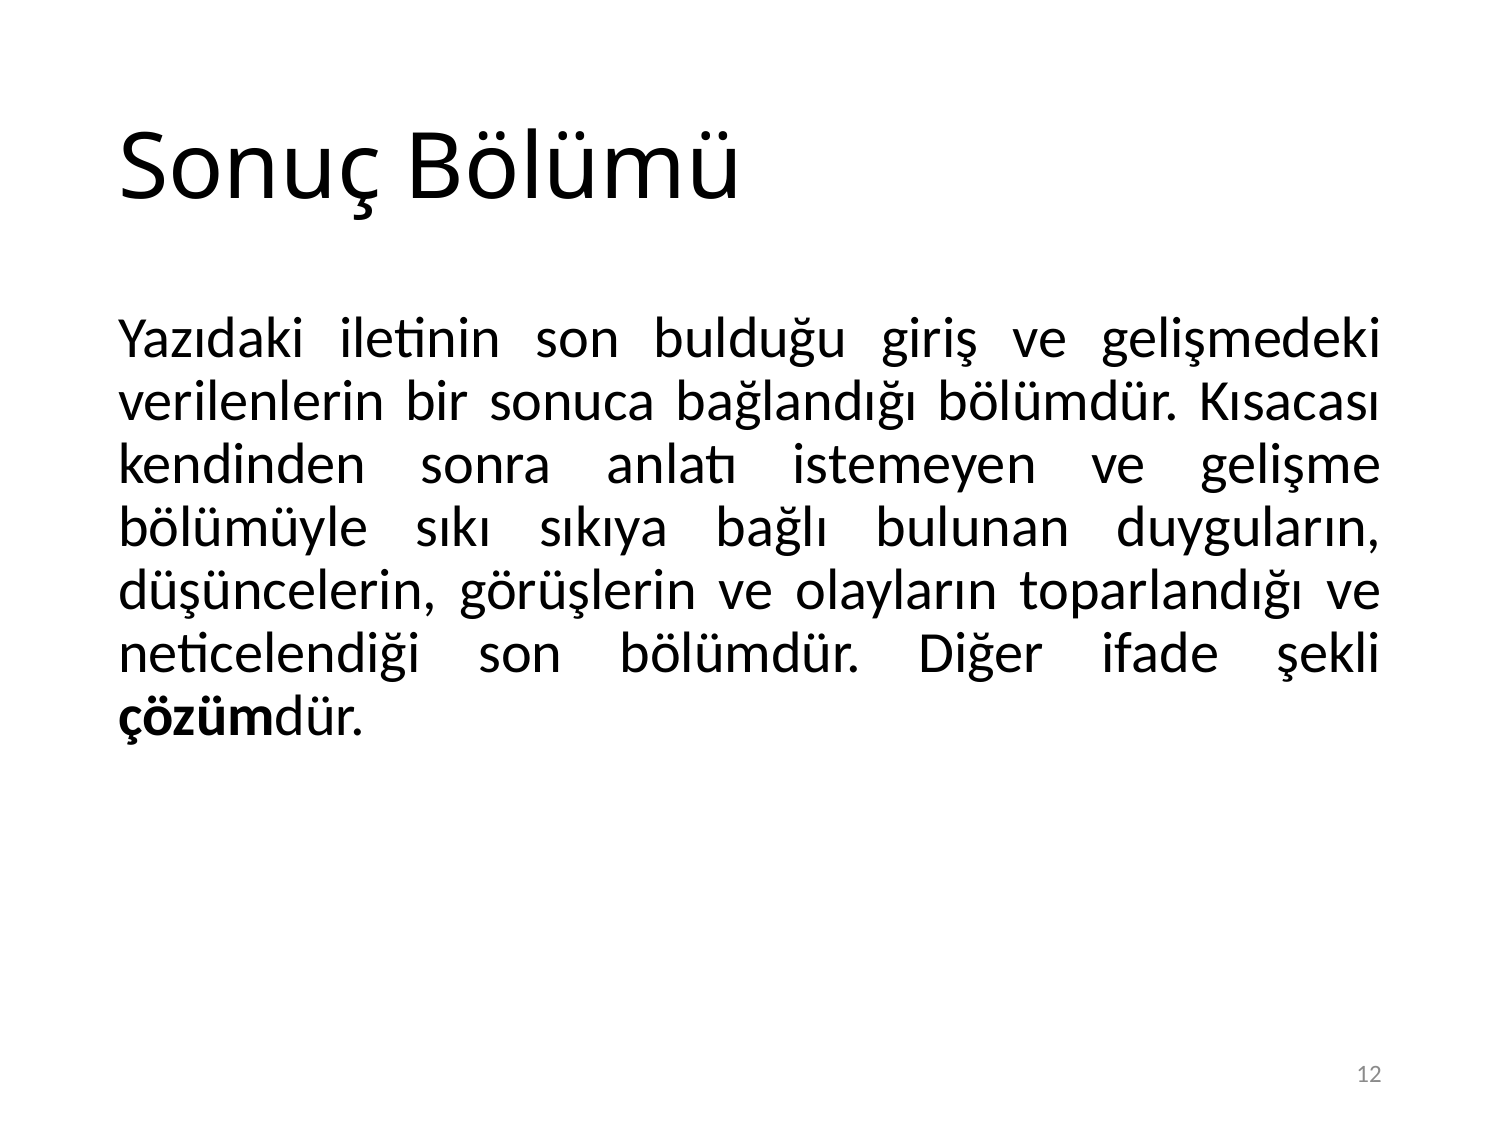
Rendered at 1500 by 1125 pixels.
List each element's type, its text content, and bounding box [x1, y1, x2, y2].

title Sonuç Bölümü [103, 59, 1397, 278]
list Yazıdaki iletinin son bulduğu giriş ve gelişmedeki verilenlerin bir sonuca bağlandığı bölümdür. Kısacası kendinden sonra anlatı istemeyen ve gelişme bölümüyle sıkı sıkıya bağlı bulunan duyguların, düşüncelerin, görüşlerin ve olayların toparlandığı ve neticelendiği son bölümdür. Diğer ifade şekli çözümdür. [103, 299, 1397, 1014]
slide_number 12 [1059, 1042, 1397, 1103]
